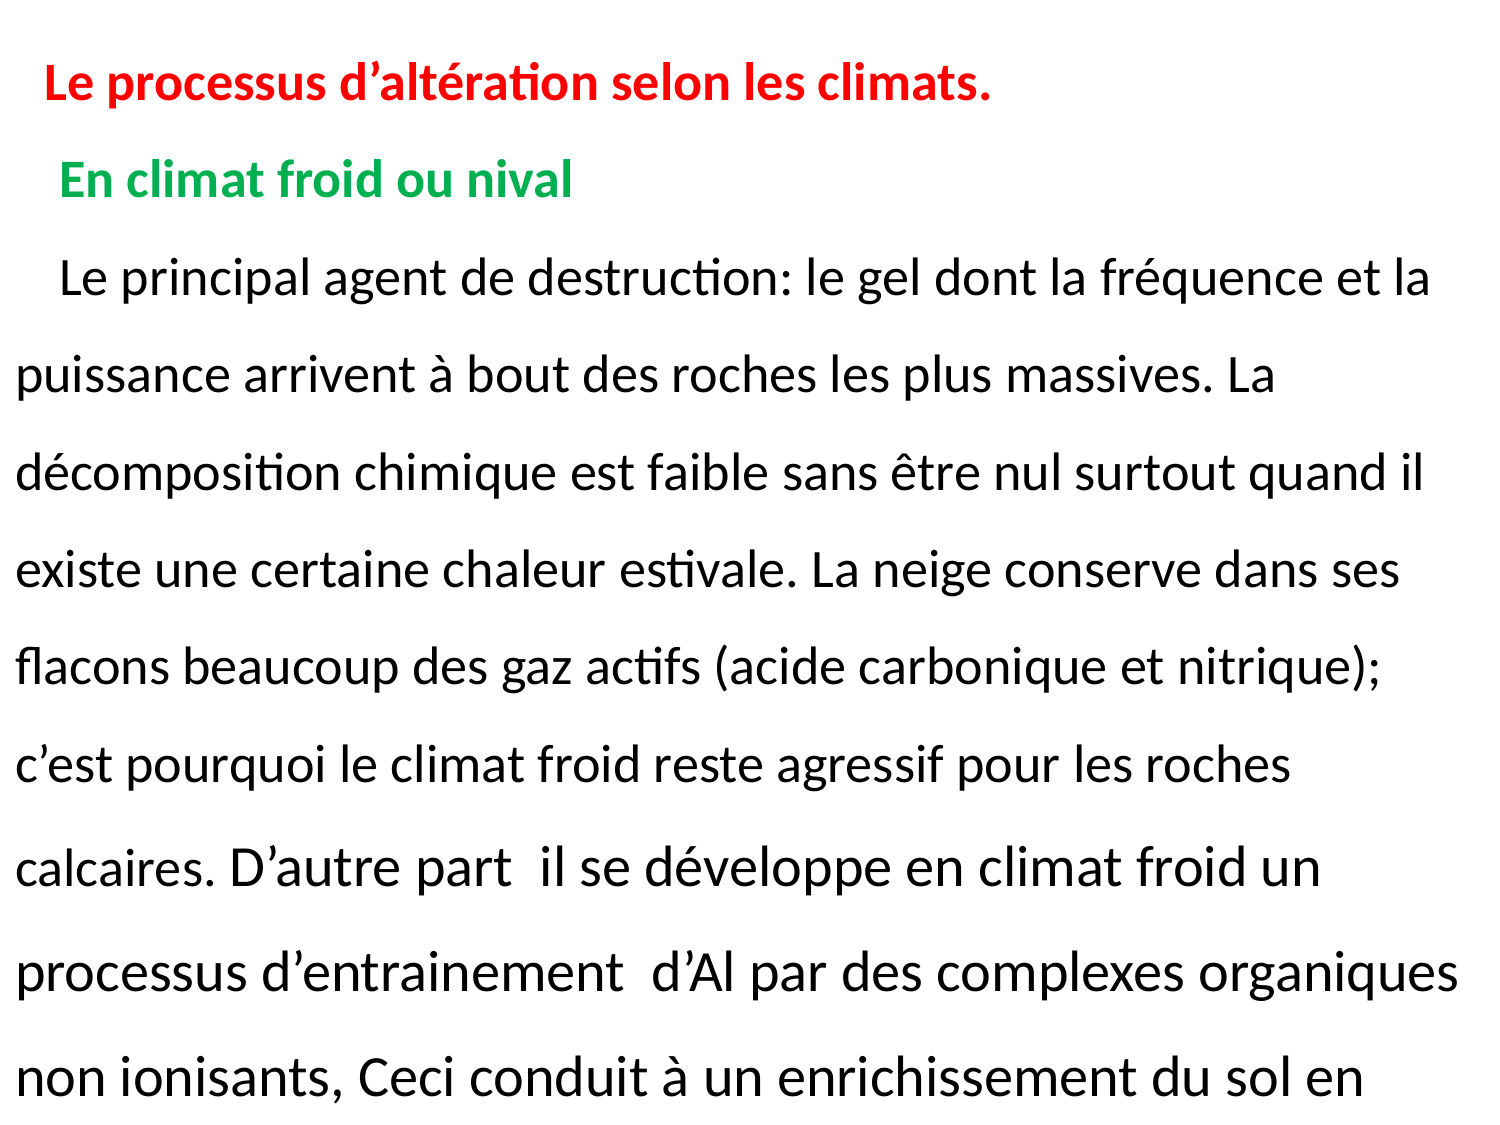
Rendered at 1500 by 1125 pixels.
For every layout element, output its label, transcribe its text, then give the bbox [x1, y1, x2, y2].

text_box Le processus d’altération selon les climats. En climat froid ou nival Le principal agent de destruction: le gel dont la fréquence et la puissance arrivent à bout des roches les plus massives. La décomposition chimique est faible sans être nul surtout quand il existe une certaine chaleur estivale. La neige conserve dans ses flacons beaucoup des gaz actifs (acide carbonique et nitrique); c’est pourquoi le climat froid reste agressif pour les roches calcaires. D’autre part il se développe en climat froid un processus d’entrainement d’Al par des complexes organiques non ionisants, Ceci conduit à un enrichissement du sol en silice. [0, 6, 1500, 1125]
